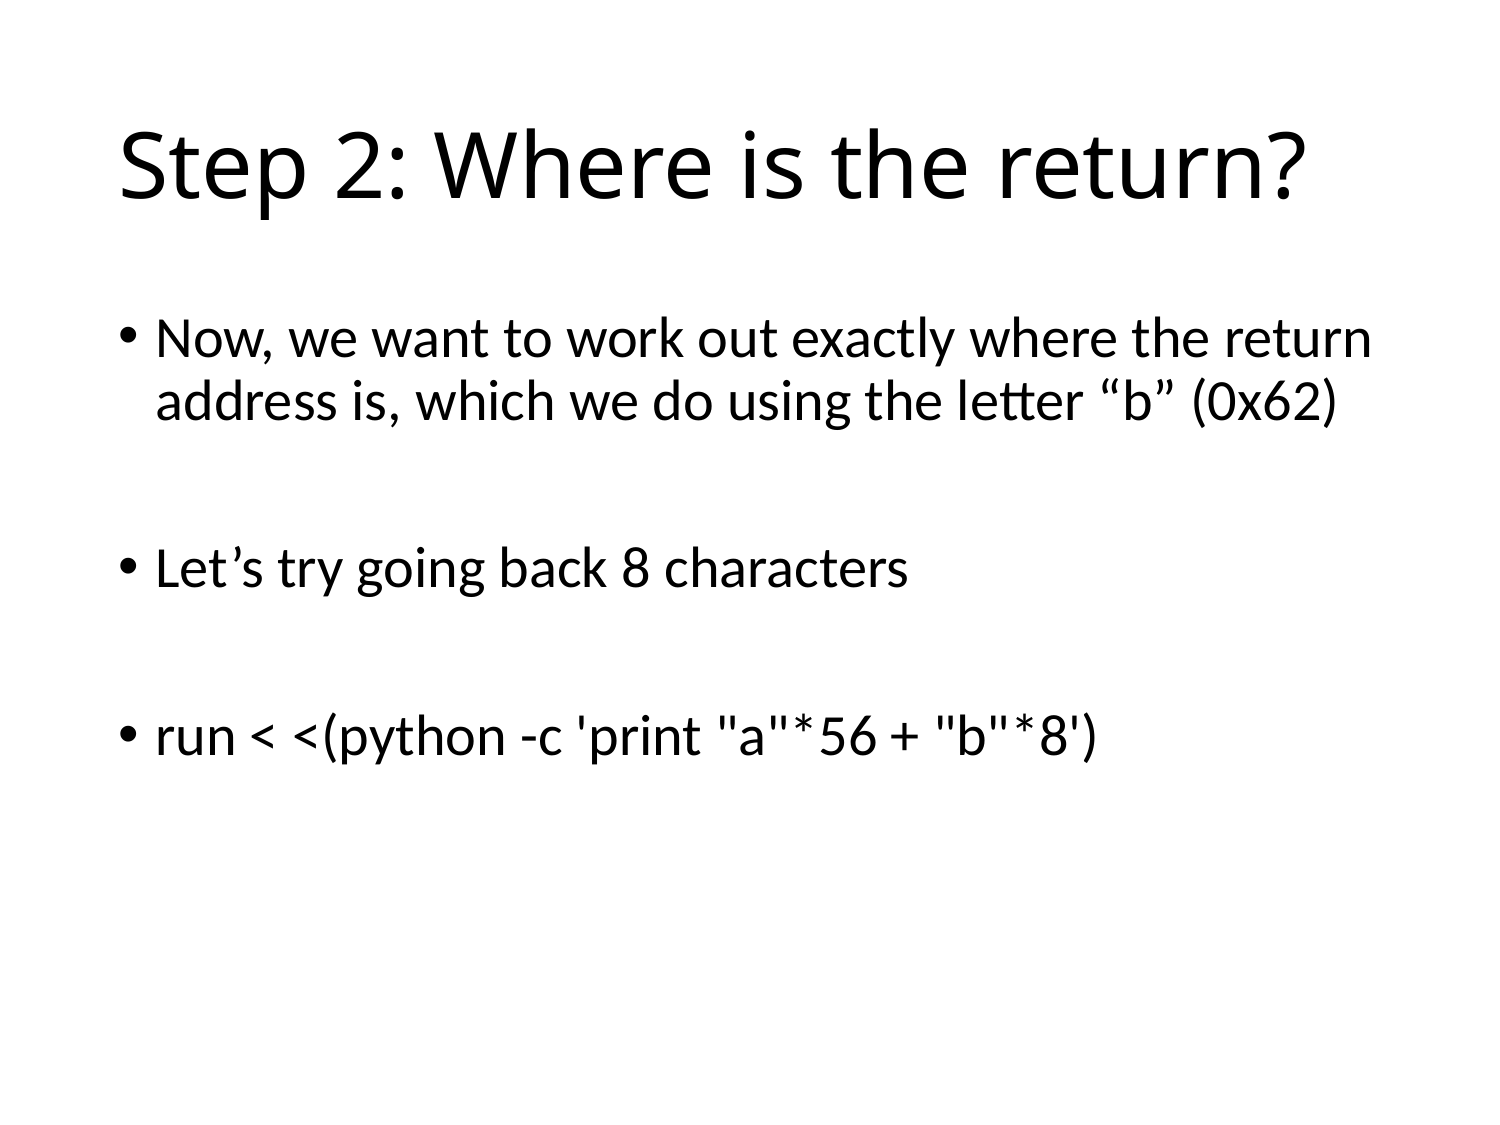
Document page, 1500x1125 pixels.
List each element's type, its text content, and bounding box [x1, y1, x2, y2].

title Step 2: Where is the return? [103, 59, 1397, 278]
list Now, we want to work out exactly where the return address is, which we do using the letter “b” (0x62) Let’s try going back 8 characters run < <(python -c 'print "a"*56 + "b"*8') [103, 299, 1397, 1014]
